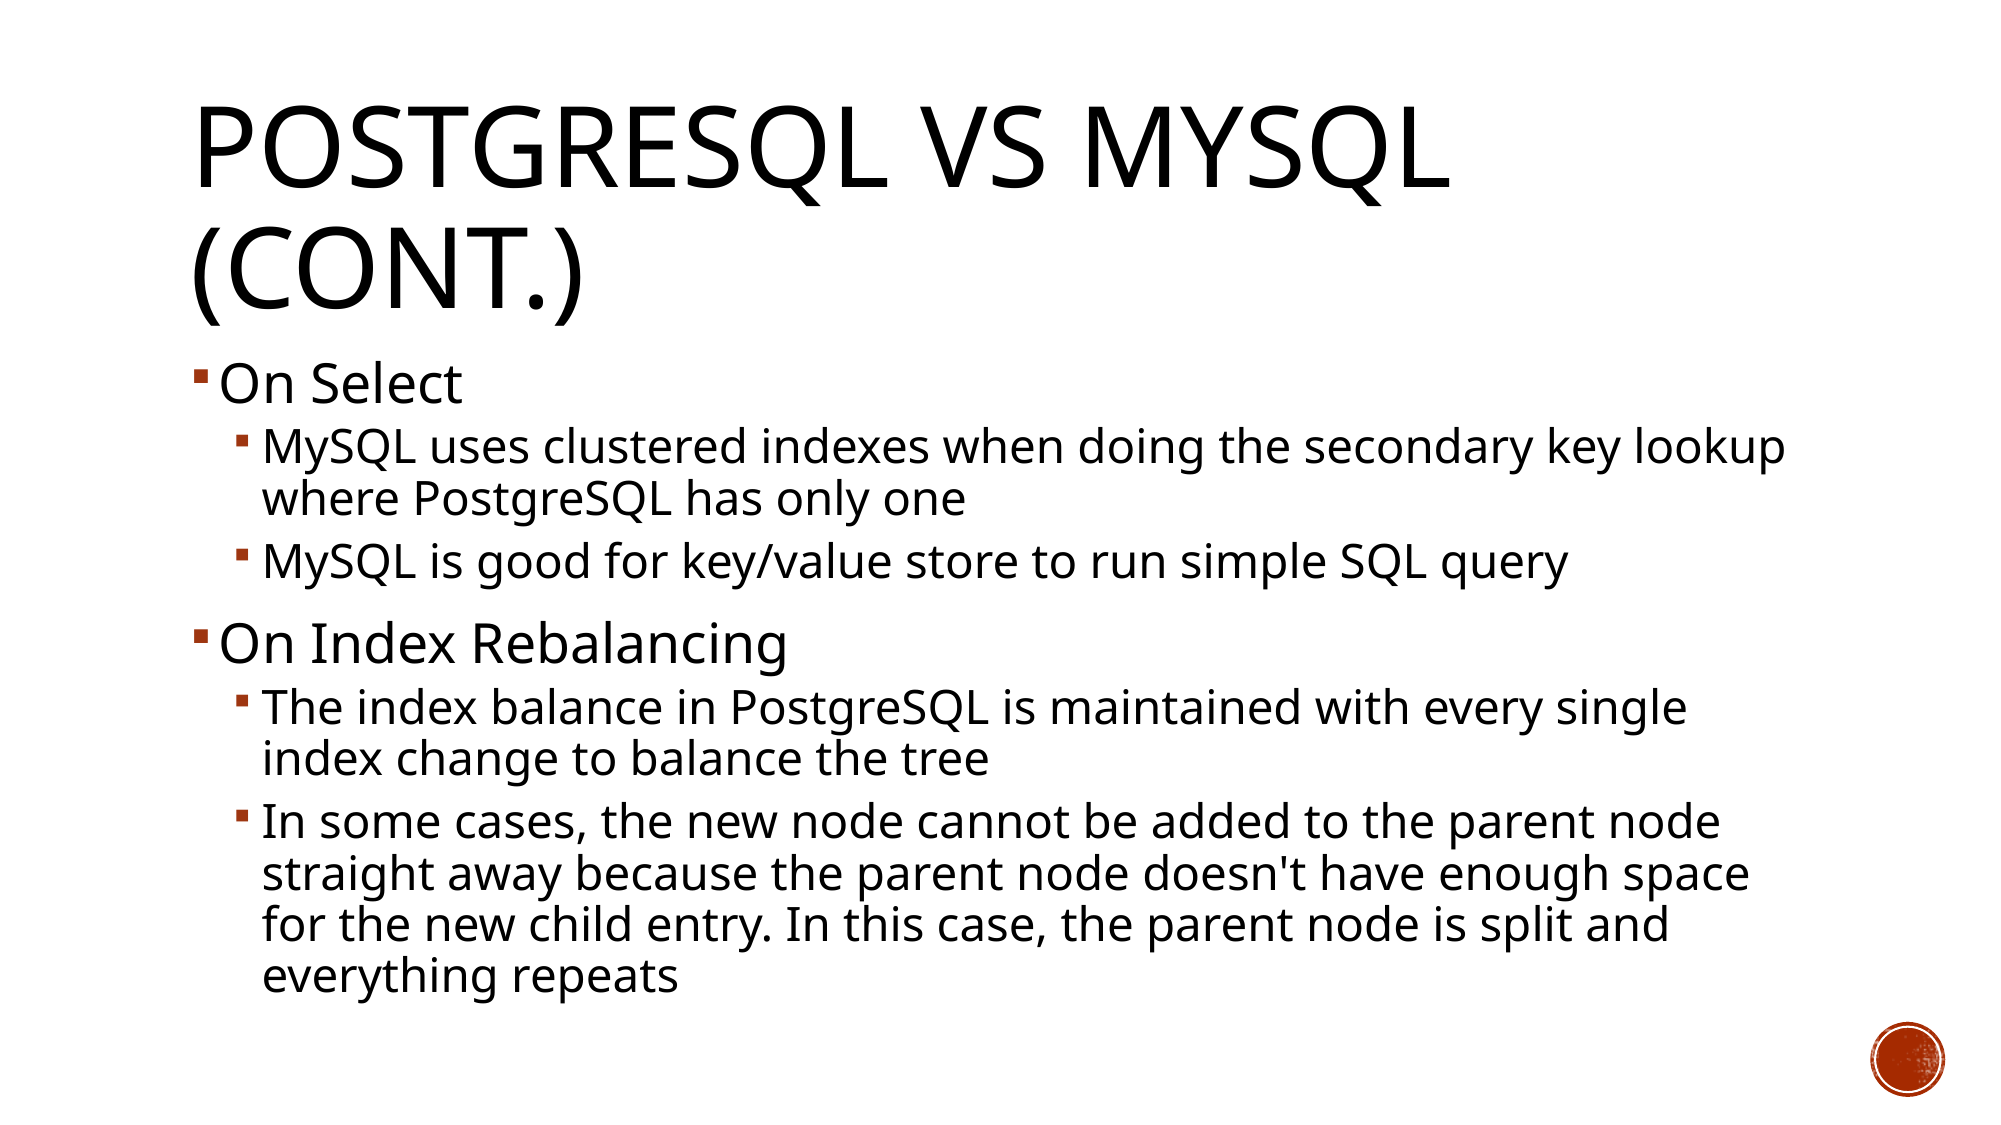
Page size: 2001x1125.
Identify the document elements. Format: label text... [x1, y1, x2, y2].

title PostgreSQL vs MySQL (cont.) [175, 79, 1826, 344]
list On Select MySQL uses clustered indexes when doing the secondary key lookup where PostgreSQL has only one MySQL is good for key/value store to run simple SQL query On Index Rebalancing The index balance in PostgreSQL is maintained with every single index change to balance the tree In some cases, the new node cannot be added to the parent node straight away because the parent node doesn't have enough space for the new child entry. In this case, the parent node is split and everything repeats [175, 348, 1826, 1013]
